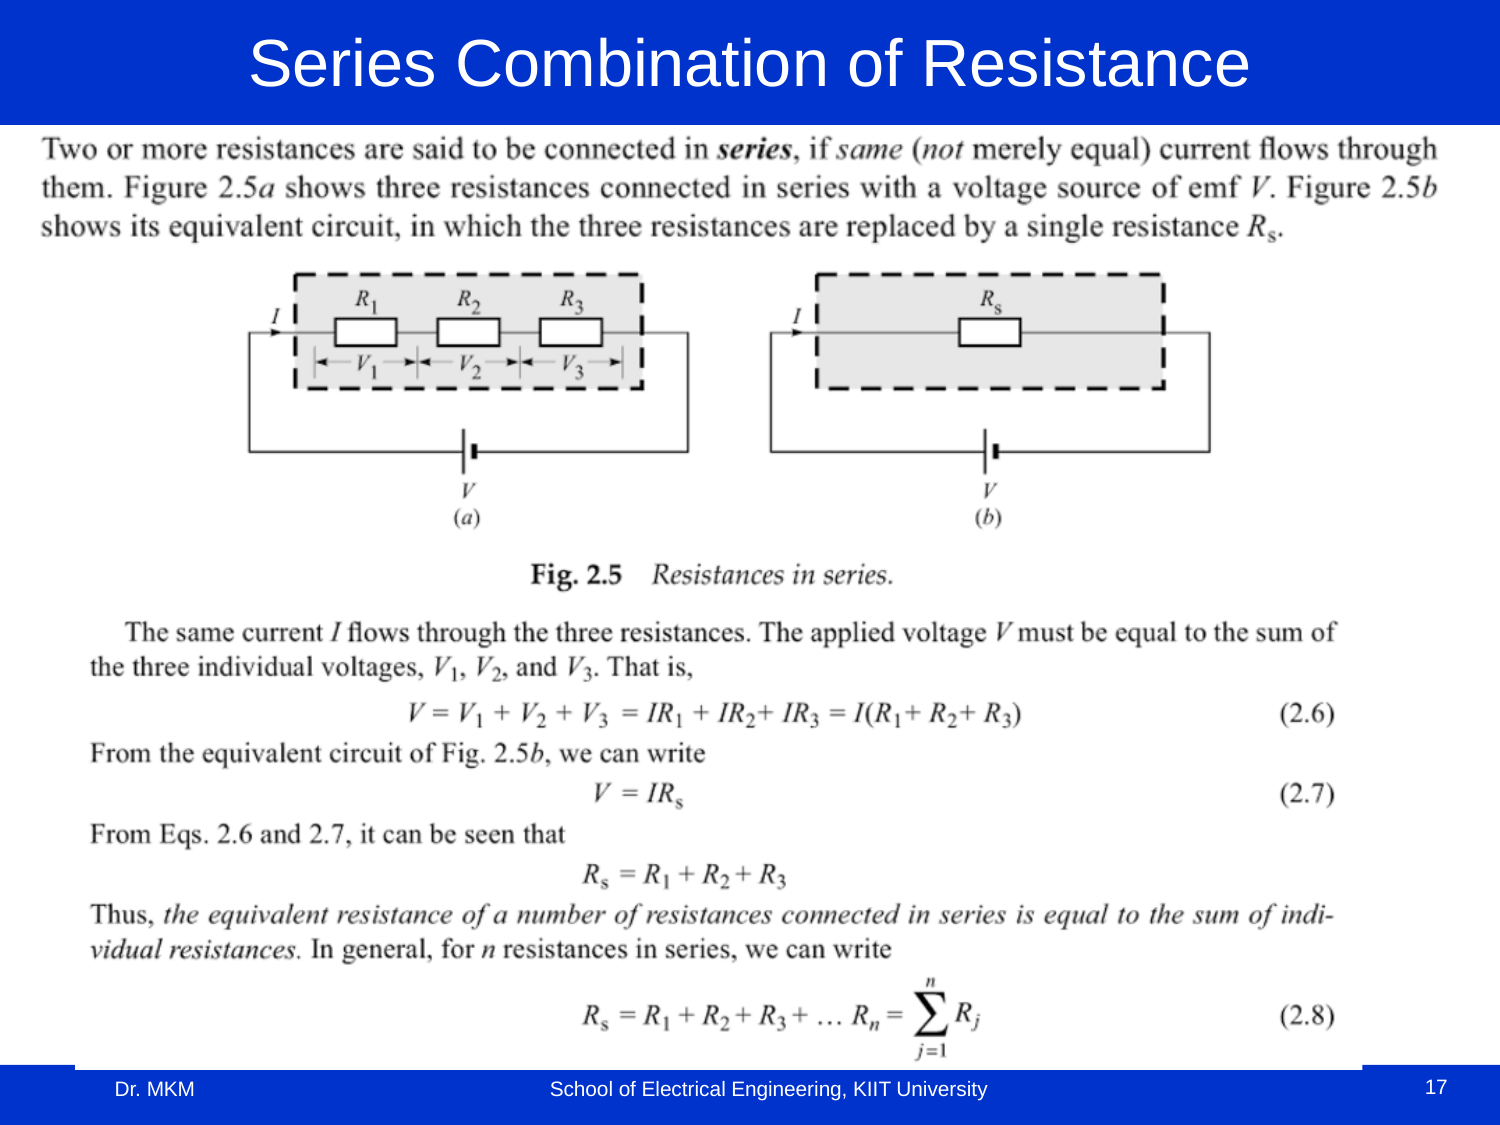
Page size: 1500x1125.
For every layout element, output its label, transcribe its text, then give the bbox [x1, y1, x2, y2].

title Series Combination of Resistance [0, 0, 1500, 126]
picture [24, 124, 1469, 1070]
